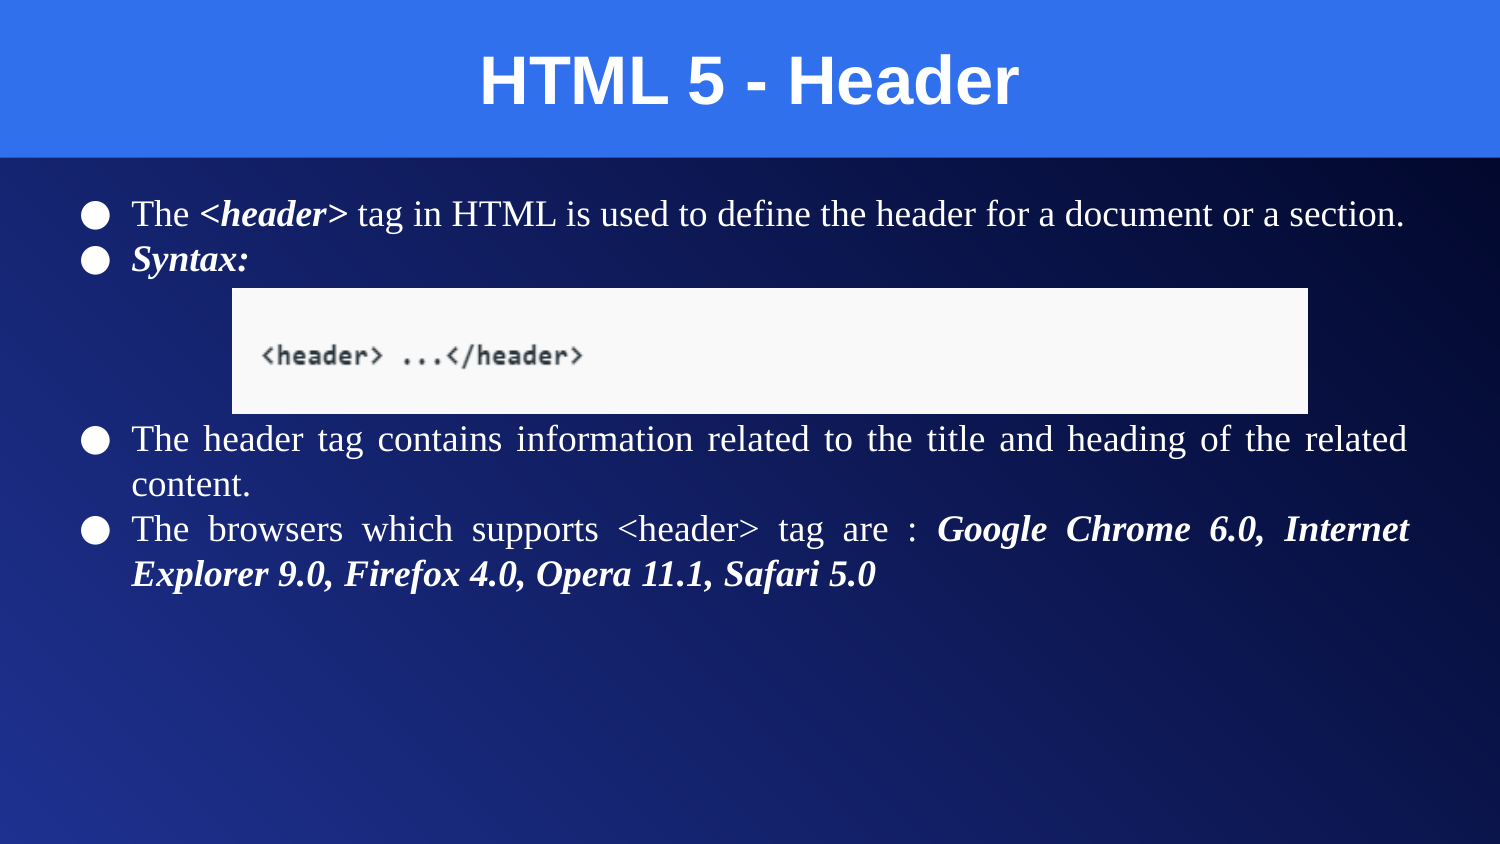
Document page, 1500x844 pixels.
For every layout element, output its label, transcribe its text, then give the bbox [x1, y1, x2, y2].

text_box HTML 5 - Header [0, 0, 1500, 158]
list The <header> tag in HTML is used to define the header for a document or a section. Syntax: The header tag contains information related to the title and heading of the related content. The browsers which supports <header> tag are : Google Chrome 6.0, Internet Explorer 9.0, Firefox 4.0, Opera 11.1, Safari 5.0 [41, 173, 1425, 830]
picture [232, 287, 1308, 415]
